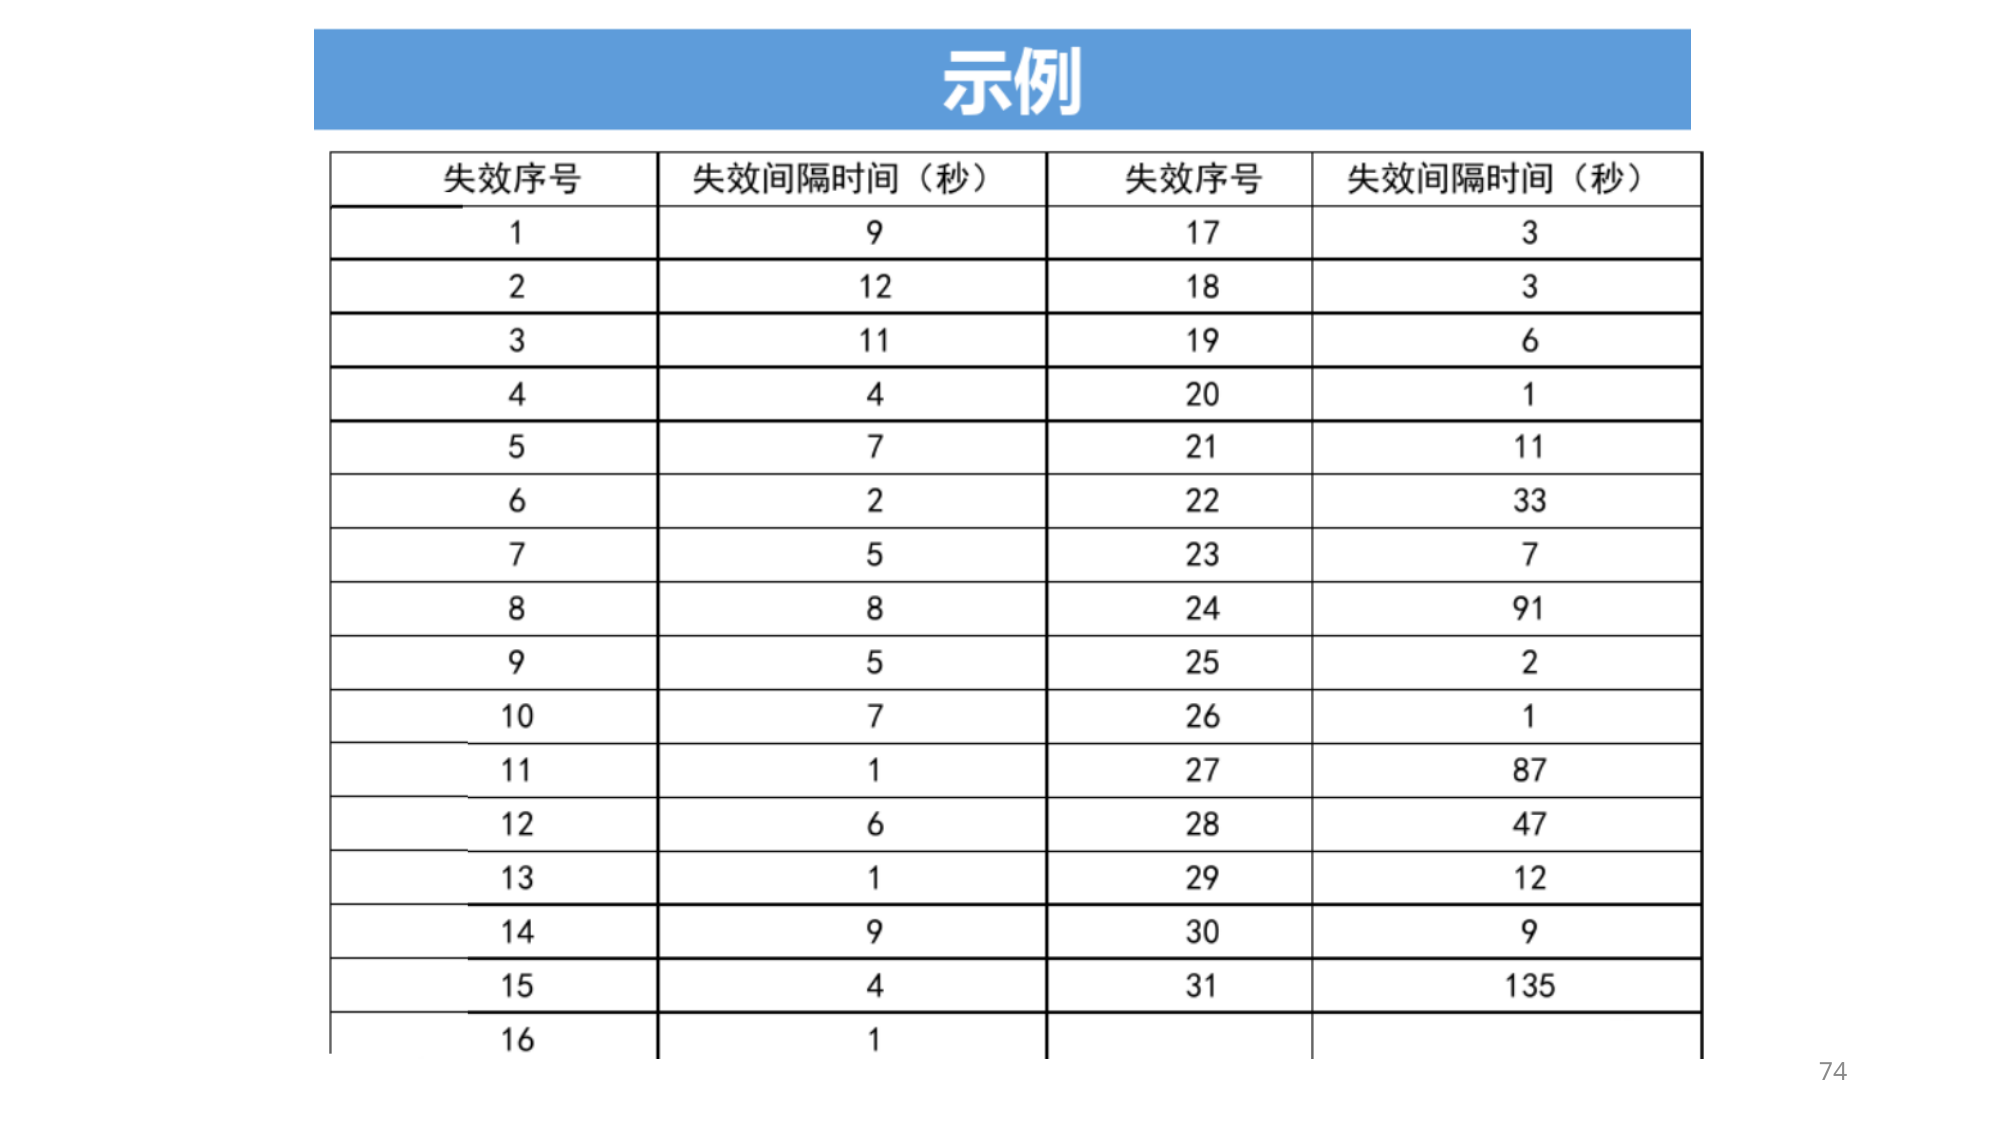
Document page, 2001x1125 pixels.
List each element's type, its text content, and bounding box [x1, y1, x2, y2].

picture [314, 19, 1691, 133]
slide_number 74 [1412, 1042, 1863, 1103]
picture [314, 137, 1713, 1059]
